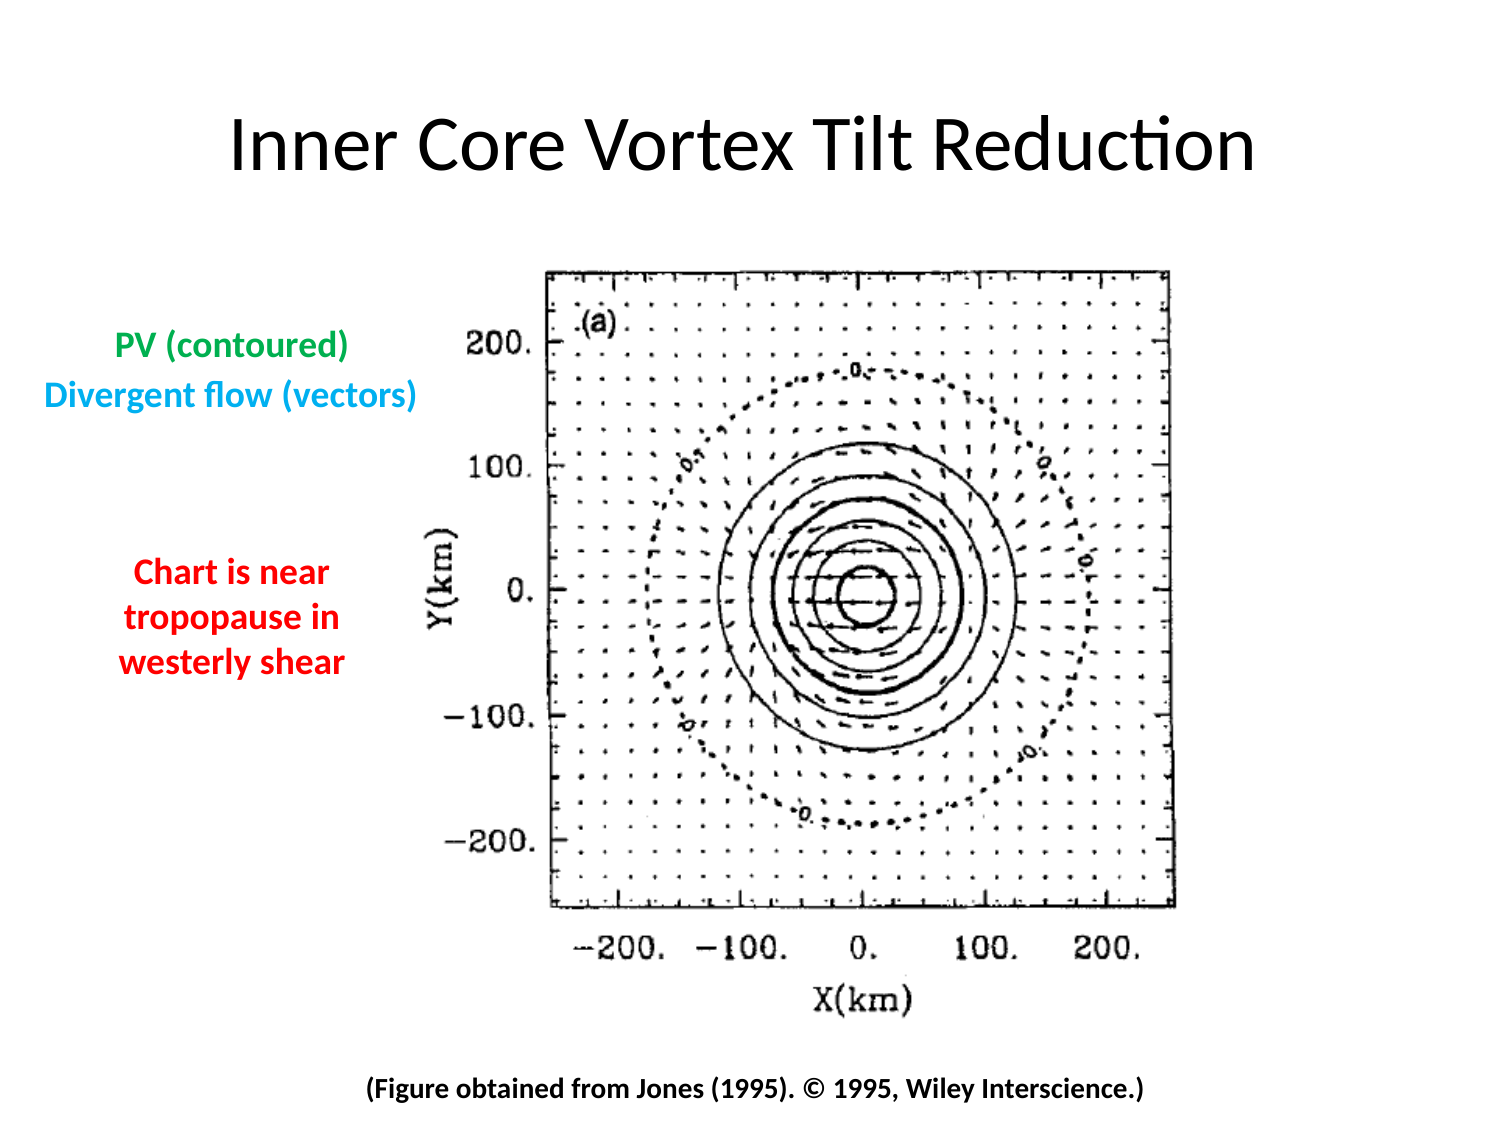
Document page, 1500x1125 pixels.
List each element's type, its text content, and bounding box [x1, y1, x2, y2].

picture [399, 244, 1207, 1031]
text_box Divergent flow (vectors) [24, 362, 394, 423]
text_box (Figure obtained from Jones (1995). © 1995, Wiley Interscience.) [350, 1062, 1161, 1113]
text_box Chart is near tropopause in westerly shear [50, 539, 394, 689]
title Inner Core Vortex Tilt Reduction [62, 45, 1425, 233]
text_box PV (contoured) [50, 312, 394, 362]
